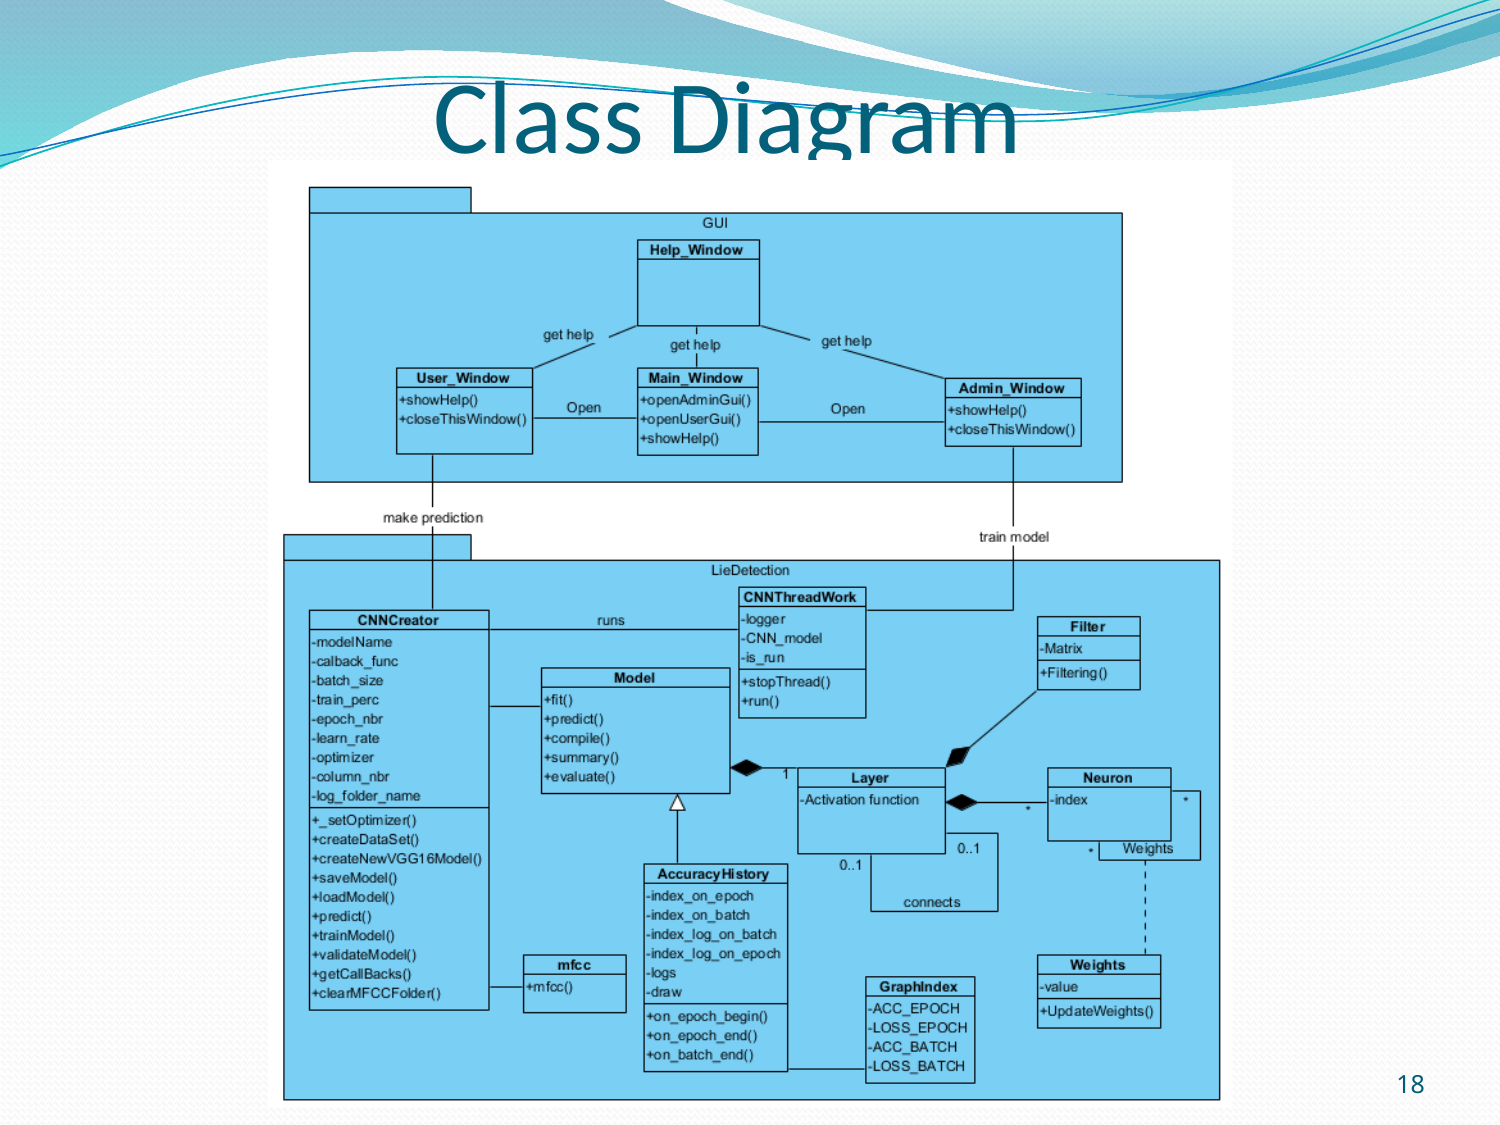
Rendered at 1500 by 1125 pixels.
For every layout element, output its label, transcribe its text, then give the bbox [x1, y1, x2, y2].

table_cell 4 [1232, 162, 1237, 175]
slide_number 18 [1299, 1042, 1425, 1103]
table_cell 4 [262, 161, 268, 175]
picture [268, 160, 1232, 1108]
title Class Diagram [53, 32, 1404, 175]
